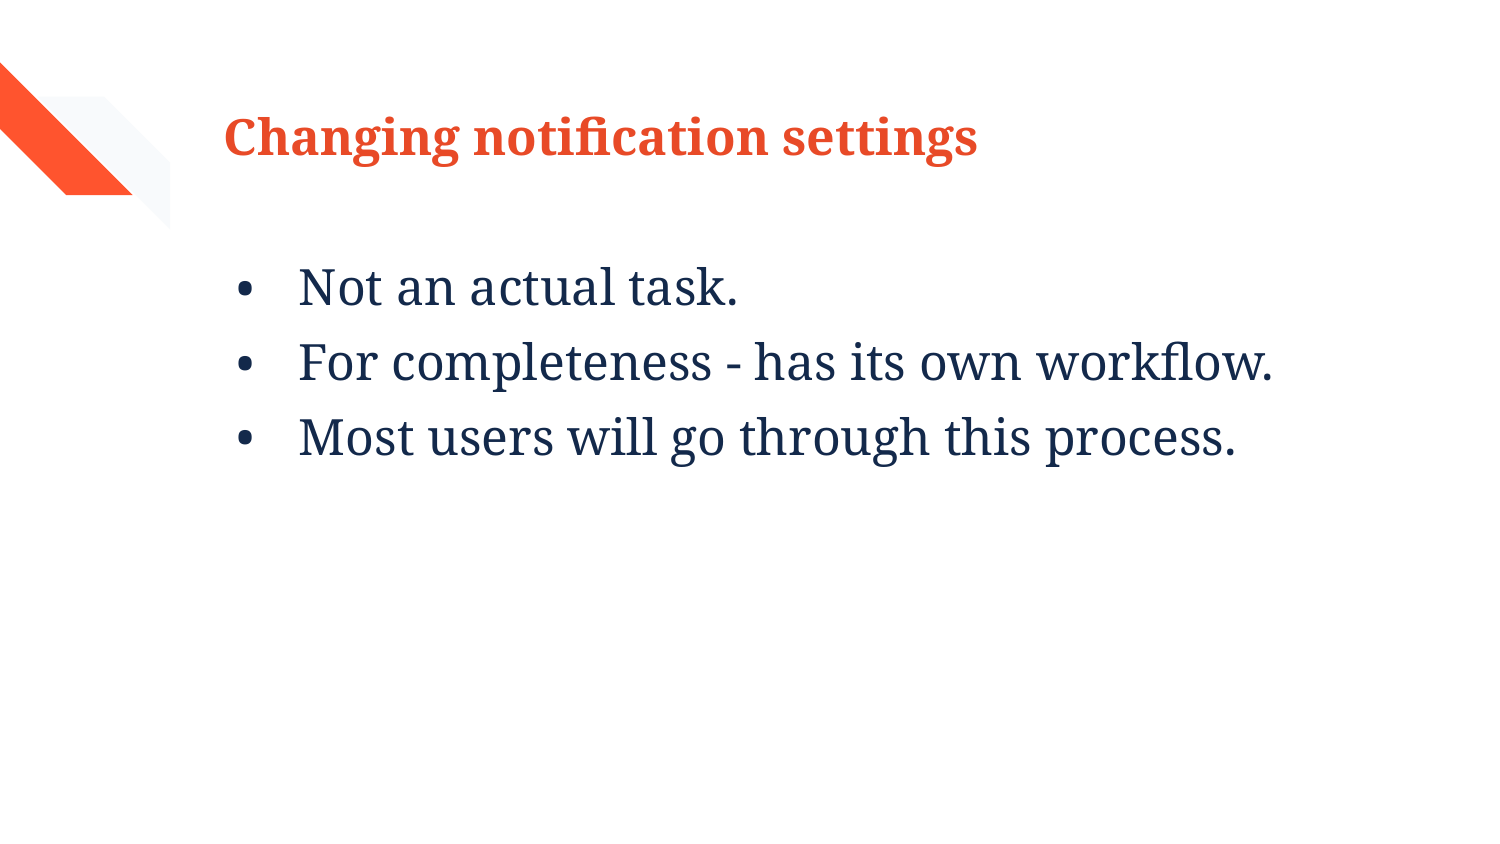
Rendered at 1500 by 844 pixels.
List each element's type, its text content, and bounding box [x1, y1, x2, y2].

list Not an actual task. For completeness - has its own workflow. Most users will go through this process. [212, 257, 1368, 735]
title Changing notification settings [212, 64, 1368, 215]
